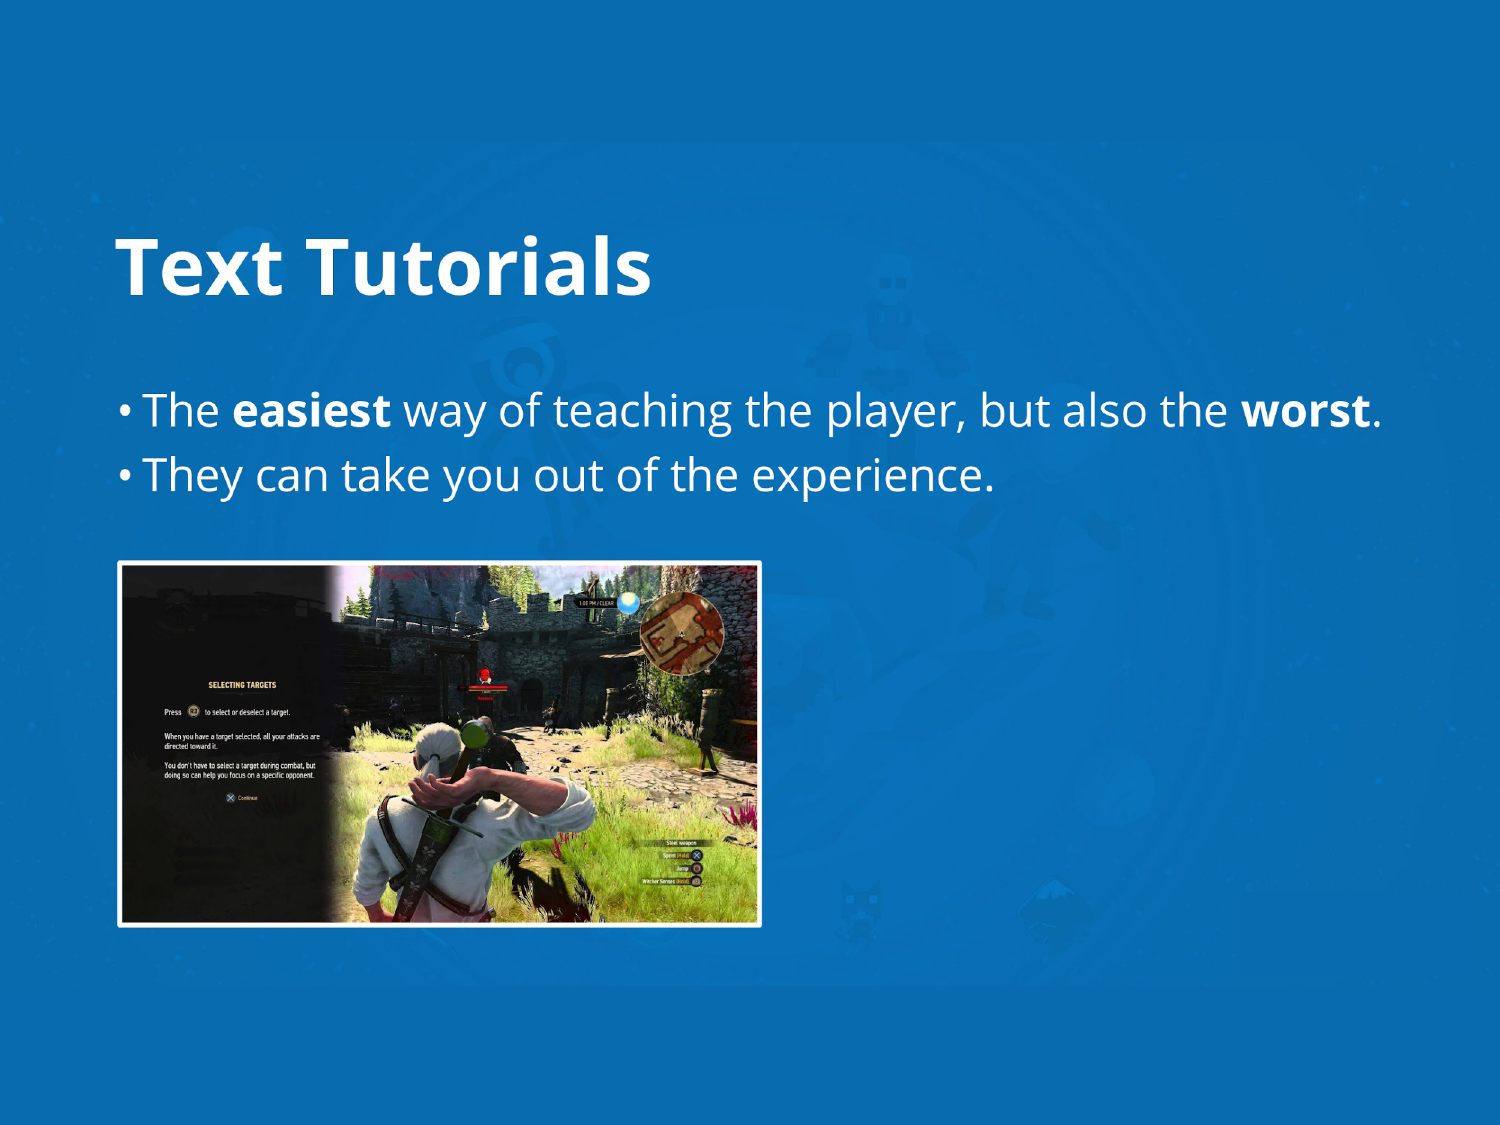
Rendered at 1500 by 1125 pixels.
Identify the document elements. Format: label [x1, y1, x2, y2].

picture [0, 141, 1500, 987]
